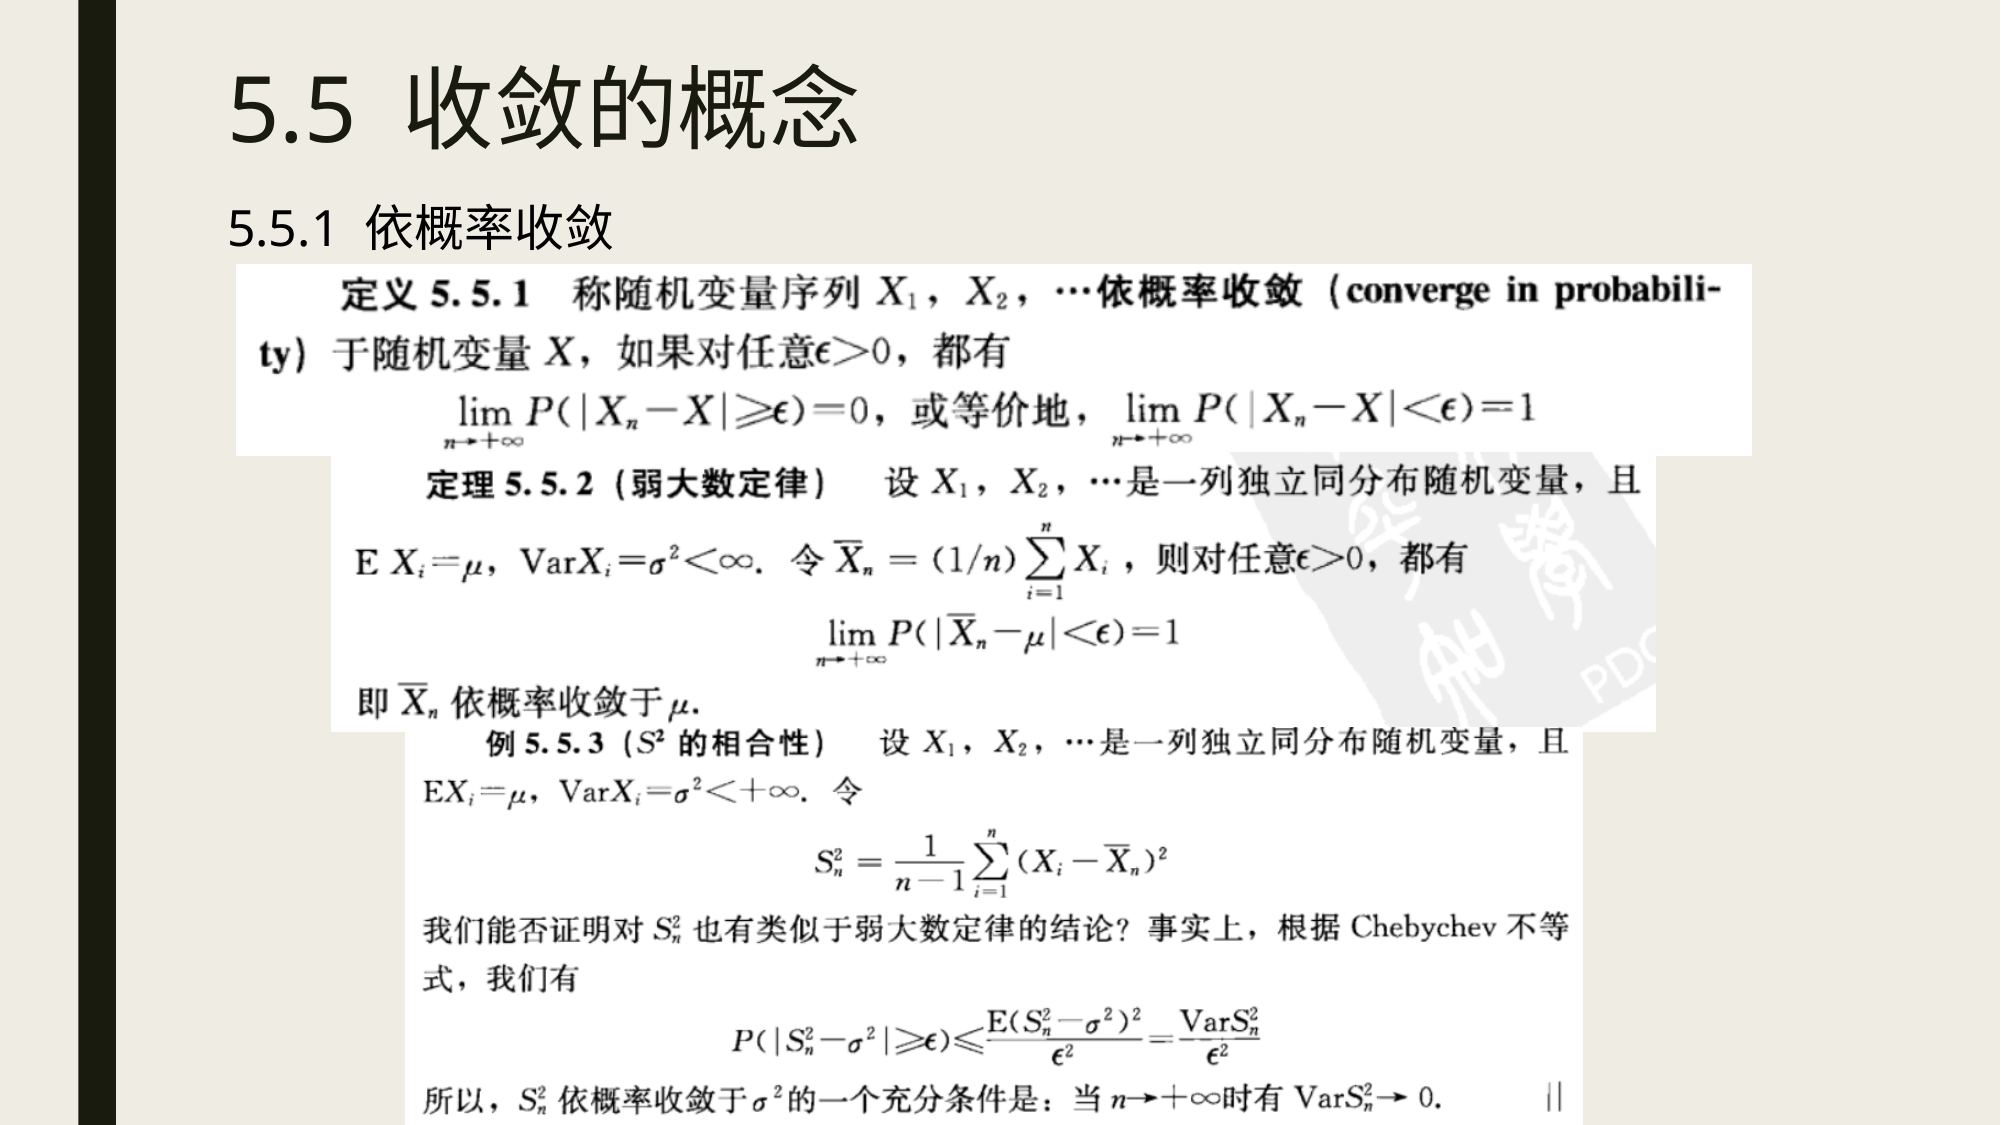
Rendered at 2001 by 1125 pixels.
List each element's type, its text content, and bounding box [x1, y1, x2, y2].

text_box 5.5.1 依概率收敛 [212, 188, 1243, 264]
title 5.5 收敛的概念 [212, 56, 1788, 301]
picture [236, 264, 1752, 1125]
